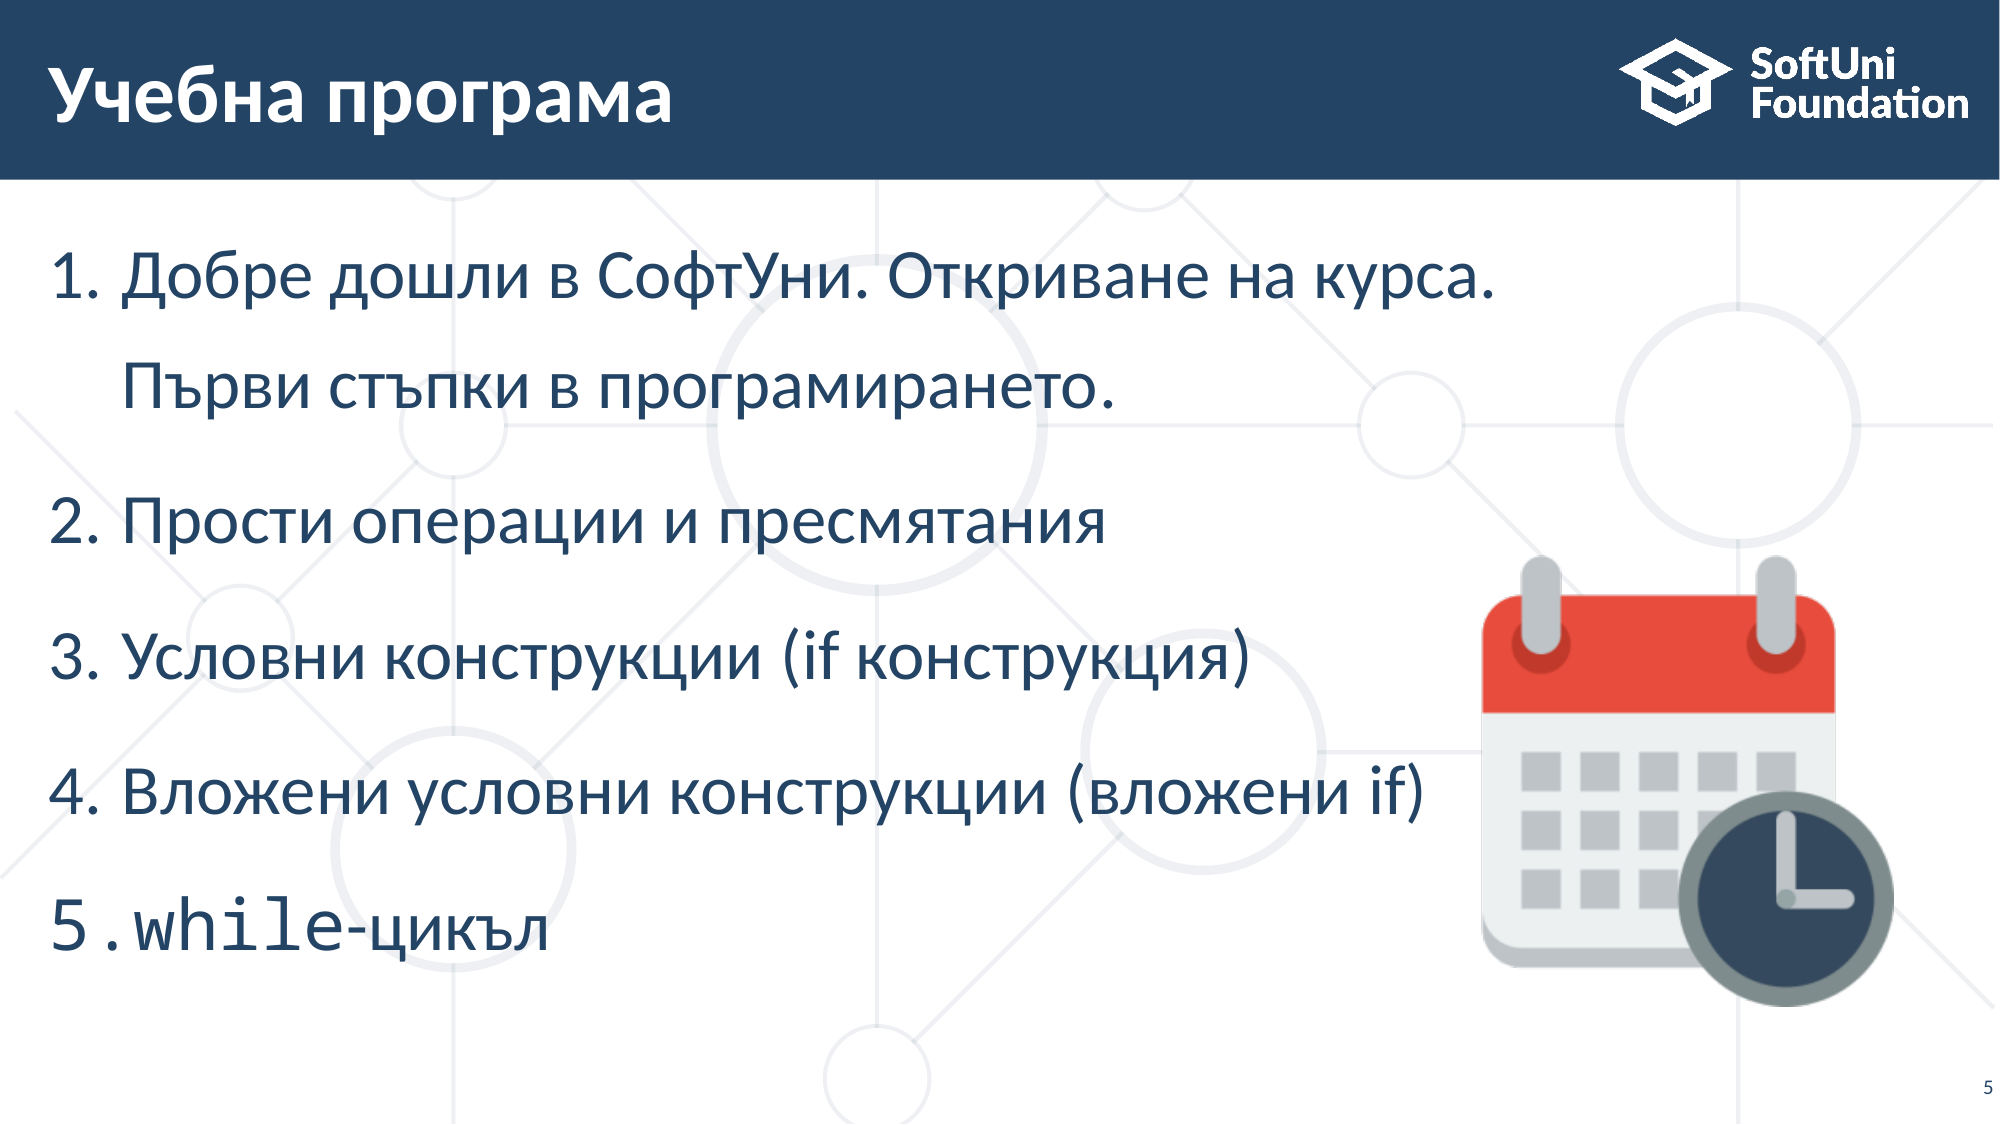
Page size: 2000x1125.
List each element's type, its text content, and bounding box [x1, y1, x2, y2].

slide_number 5 [1929, 1070, 2000, 1103]
picture [1618, 38, 1968, 126]
picture [1424, 537, 1894, 1007]
list Добре дошли в СофтУни. Откриване на курса. Първи стъпки в програмирането. Прости операции и пресмятания Условни конструкции (if конструкция) Вложени условни конструкции (вложени if) while-цикъл [31, 196, 1970, 1050]
title Учебна програма [31, 16, 1591, 162]
